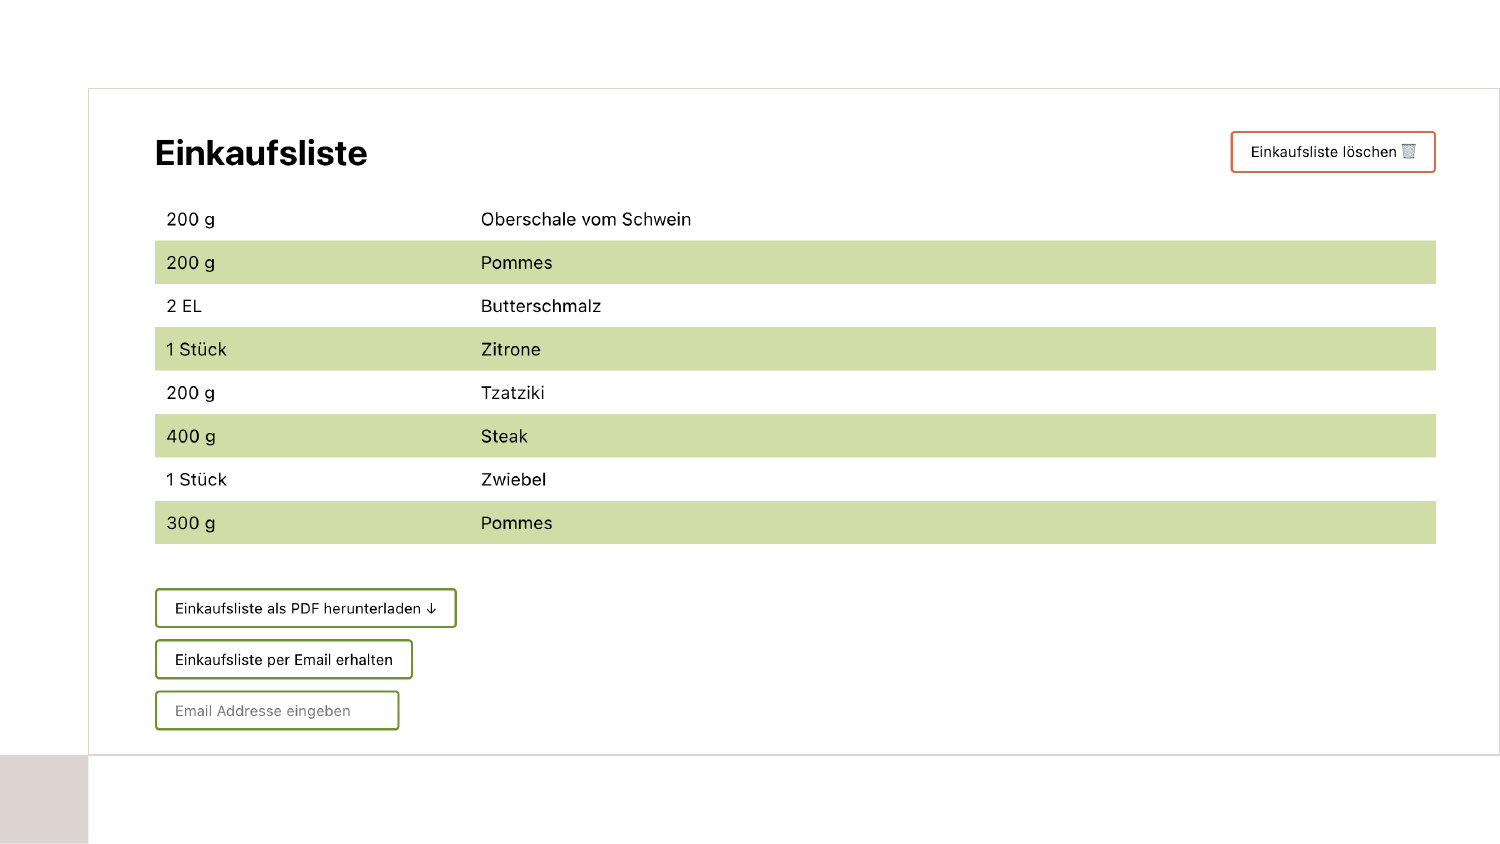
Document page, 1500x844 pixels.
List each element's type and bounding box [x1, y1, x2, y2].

picture [138, 111, 1447, 733]
